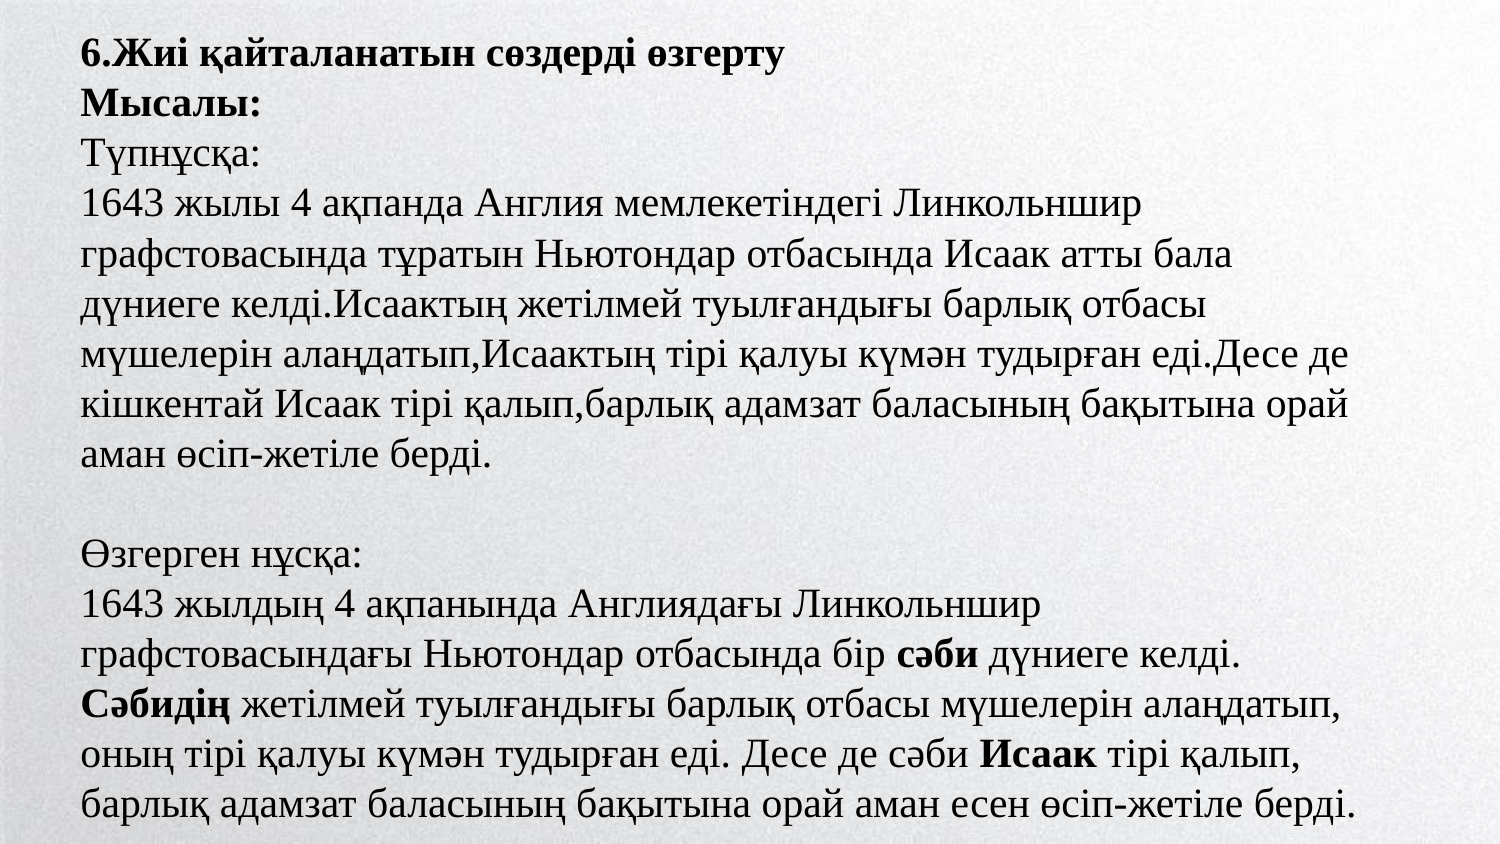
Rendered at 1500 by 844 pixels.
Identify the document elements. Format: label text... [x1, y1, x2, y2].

picture [0, 0, 1500, 844]
text_box 6.Жиі қайталанатын сөздерді өзгерту Мысалы: Түпнұсқа: 1643 жылы 4 ақпанда Англия мемлекетіндегі Линкольншир графстовасында тұратын Ньютондар отбасында Исаак атты бала дүниеге келді.Исаактың жетілмей туылғандығы барлық отбасы мүшелерін алаңдатып,Исаактың тірі қалуы күмән тудырған еді.Десе де кішкентай Исаак тірі қалып,барлық адамзат баласының бақытына орай аман өсіп-жетіле берді. Өзгерген нұсқа: 1643 жылдың 4 ақпанында Англиядағы Линкольншир графстовасындағы Ньютондар отбасында бір сәби дүниеге келді. Сәбидің жетілмей туылғандығы барлық отбасы мүшелерін алаңдатып, оның тірі қалуы күмән тудырған еді. Десе де сәби Исаак тірі қалып, барлық адамзат баласының бақытына орай аман есен өсіп-жетіле берді. [65, 17, 1376, 833]
